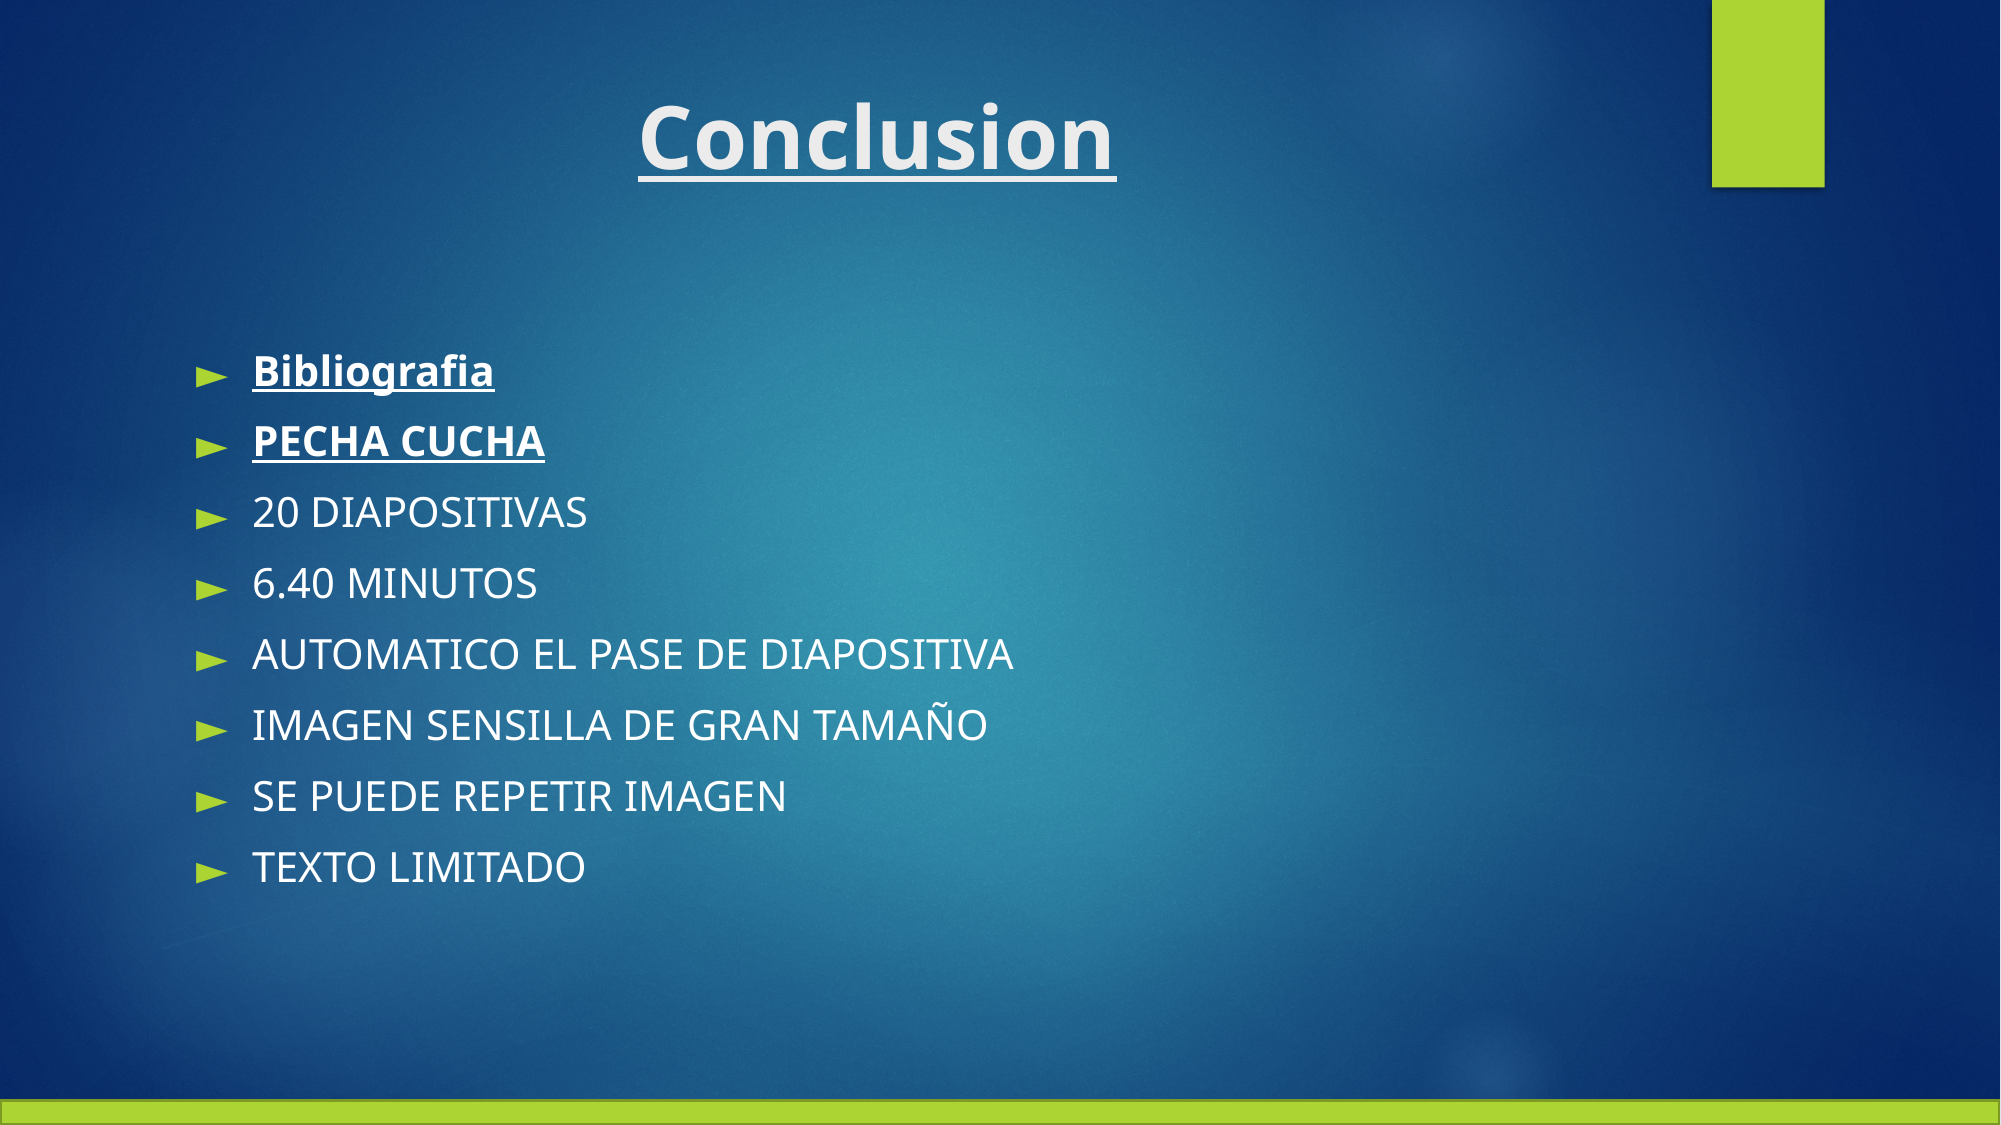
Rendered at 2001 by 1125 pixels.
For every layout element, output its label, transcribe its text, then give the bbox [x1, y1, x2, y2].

list Bibliografia PECHA CUCHA 20 DIAPOSITIVAS 6.40 MINUTOS AUTOMATICO EL PASE DE DIAPOSITIVA IMAGEN SENSILLA DE GRAN TAMAÑO SE PUEDE REPETIR IMAGEN TEXTO LIMITADO [181, 336, 1649, 1025]
title Conclusion [106, 74, 1649, 304]
text_box [0, 1100, 2000, 1125]
picture [0, 0, 2001, 1125]
